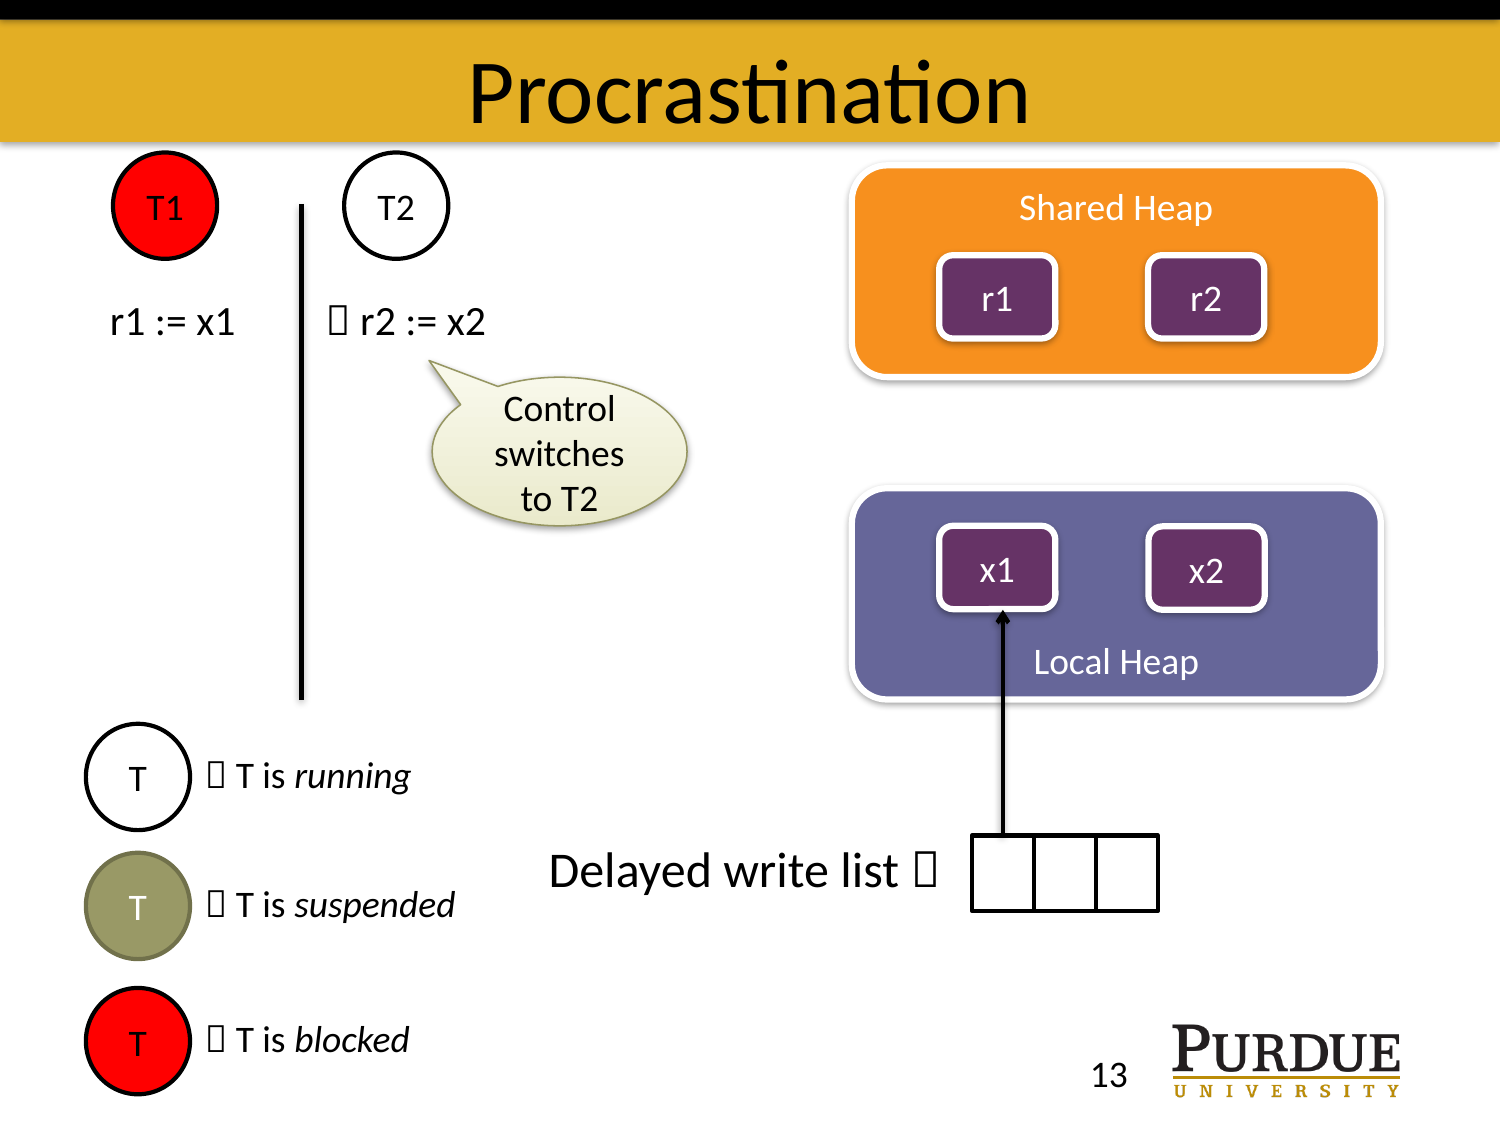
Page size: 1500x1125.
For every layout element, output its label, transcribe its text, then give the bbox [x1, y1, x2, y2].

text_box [85, 723, 533, 1095]
text_box [970, 833, 1032, 913]
text_box T2 [342, 150, 451, 261]
title Procrastination [75, 19, 1425, 142]
text_box x1 [936, 522, 1059, 613]
text_box r1 := x1 [44, 286, 294, 351]
text_box [1094, 833, 1160, 913]
text_box r2 [1144, 252, 1268, 342]
text_box Shared Heap [848, 162, 1385, 381]
text_box [1032, 833, 1094, 913]
text_box  r2 := x2 [305, 286, 559, 352]
text_box Local Heap [848, 485, 1385, 703]
text_box r1 [936, 252, 1059, 342]
text_box Control switches to T2 [428, 359, 688, 527]
text_box Delayed write list  [537, 830, 956, 906]
text_box x2 [1145, 523, 1268, 613]
text_box T1 [110, 150, 220, 261]
slide_number 13 [1074, 1042, 1425, 1103]
